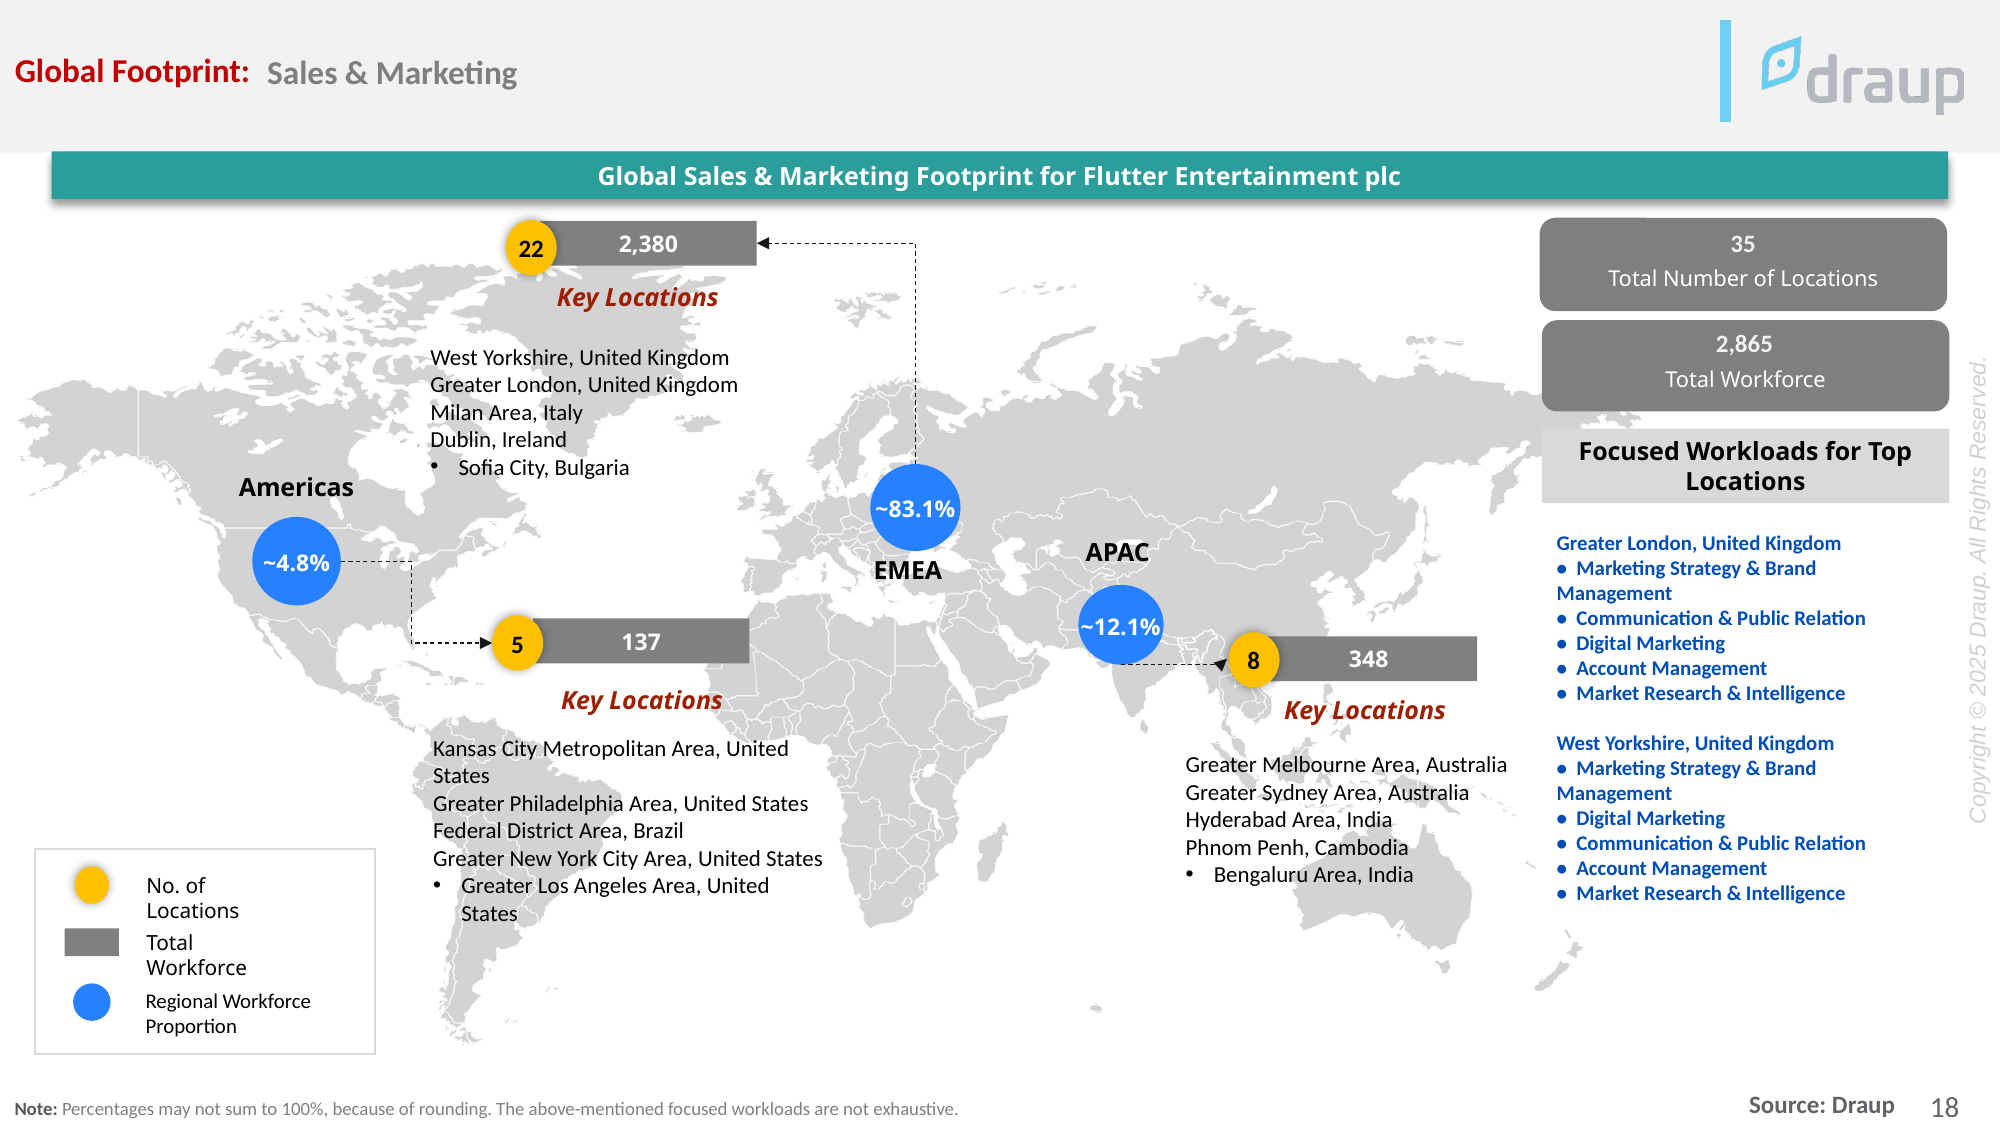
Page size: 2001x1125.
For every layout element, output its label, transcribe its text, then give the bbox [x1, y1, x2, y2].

text_box Greater London, United Kingdom • Marketing Strategy & Brand Management • Communication & Public Relation • Digital Marketing • Account Management • Market Research & Intelligence West Yorkshire, United Kingdom • Marketing Strategy & Brand Management • Digital Marketing • Communication & Public Relation • Account Management • Market Research & Intelligence [1541, 522, 1950, 1078]
text_box Total Workforce [1662, 327, 1951, 413]
text_box Total Number of Locations [1662, 223, 1949, 313]
text_box Sales & Marketing [252, 3, 1701, 144]
picture [0, 215, 1662, 1052]
text_box Global Sales & Marketing Footprint for Flutter Entertainment plc [51, 151, 1949, 199]
text_box Focused Workloads for Top Locations [1662, 428, 1950, 504]
text_box Total Number of Locations [1662, 216, 1942, 220]
text_box 2,865 [1662, 320, 1948, 365]
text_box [340, 561, 493, 643]
text_box 35 [1662, 220, 1945, 265]
text_box Global Footprint: [0, 2, 1676, 143]
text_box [725, 274, 947, 433]
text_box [34, 848, 375, 1055]
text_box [1170, 608, 1177, 715]
text_box Note: Percentages may not sum to 100%, because of rounding. The above-mentioned focused workloads are not exhaustive. [0, 1089, 1894, 1125]
